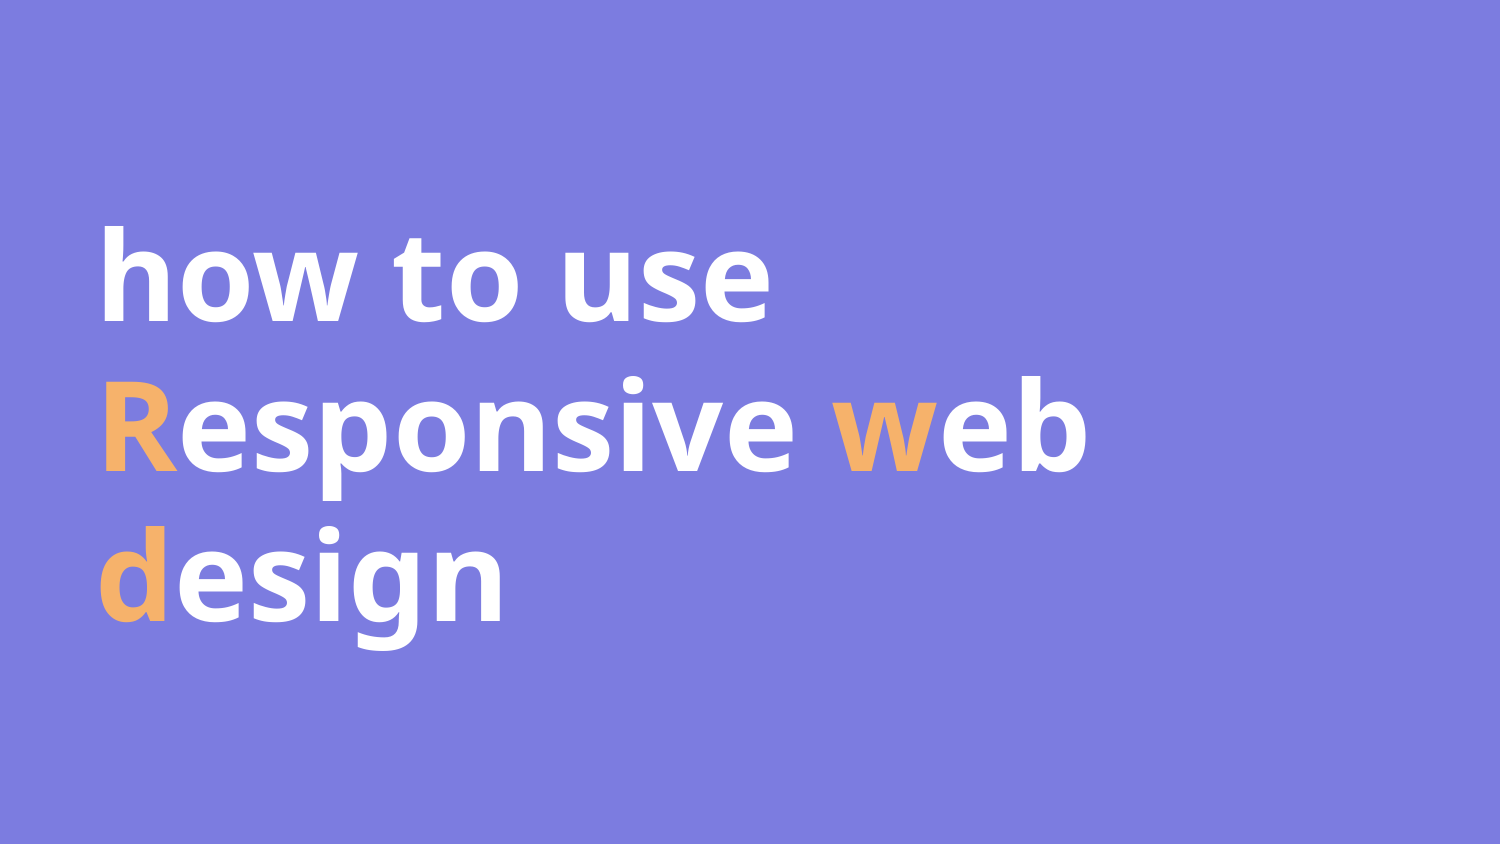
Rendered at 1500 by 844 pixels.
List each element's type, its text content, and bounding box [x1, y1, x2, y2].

title how to use Responsive web design [80, 86, 1375, 758]
